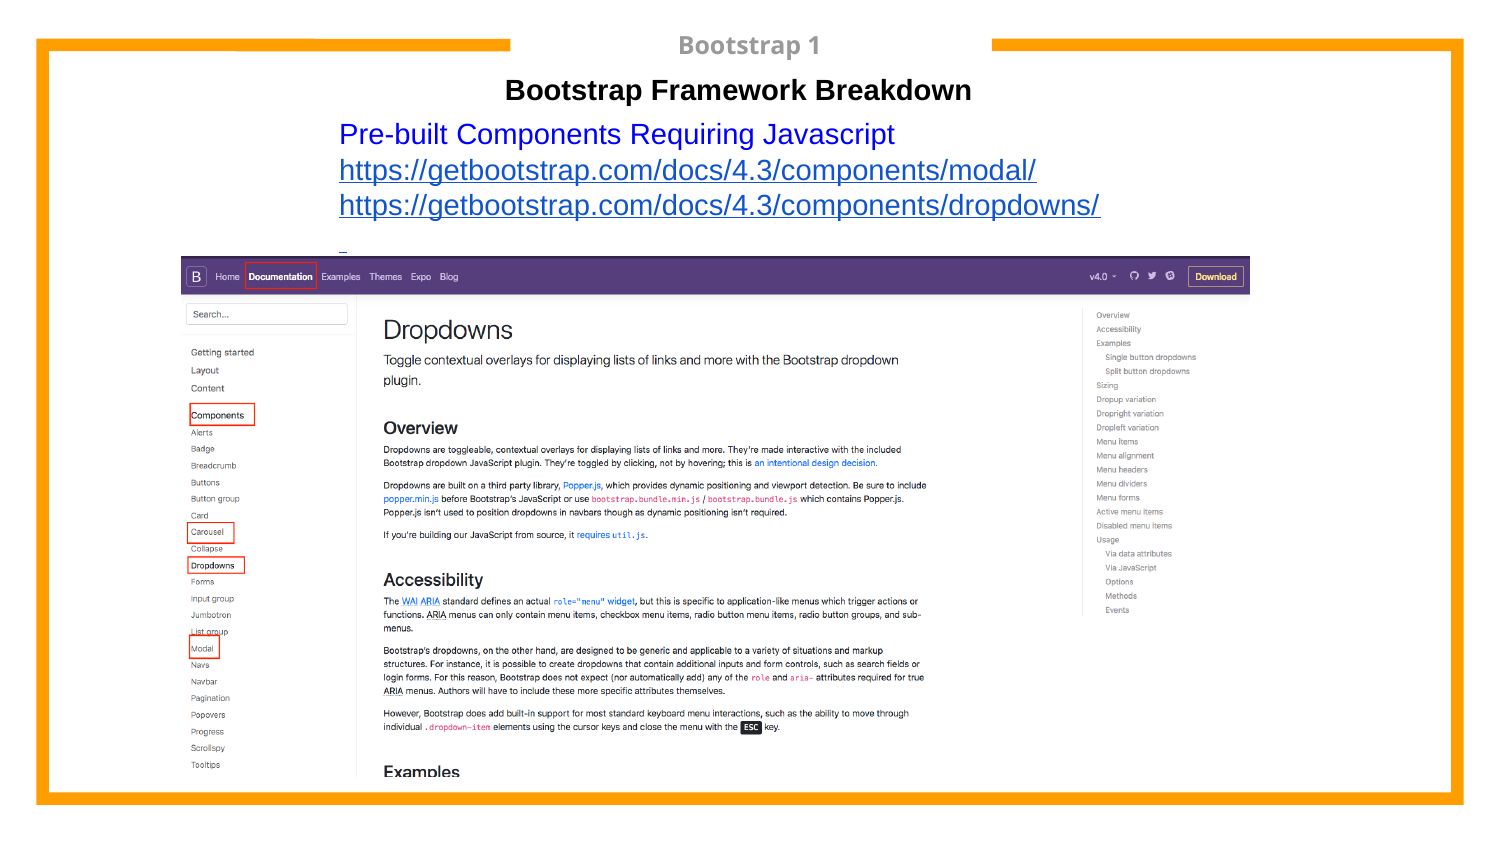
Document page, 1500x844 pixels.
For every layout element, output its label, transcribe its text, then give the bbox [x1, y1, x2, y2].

title Bootstrap 1 [531, 15, 969, 135]
text_box Pre-built Components Requiring Javascript https://getbootstrap.com/docs/4.3/components/modal/ https://getbootstrap.com/docs/4.3/components/dropdowns/ [324, 135, 1123, 255]
picture [180, 256, 1250, 777]
